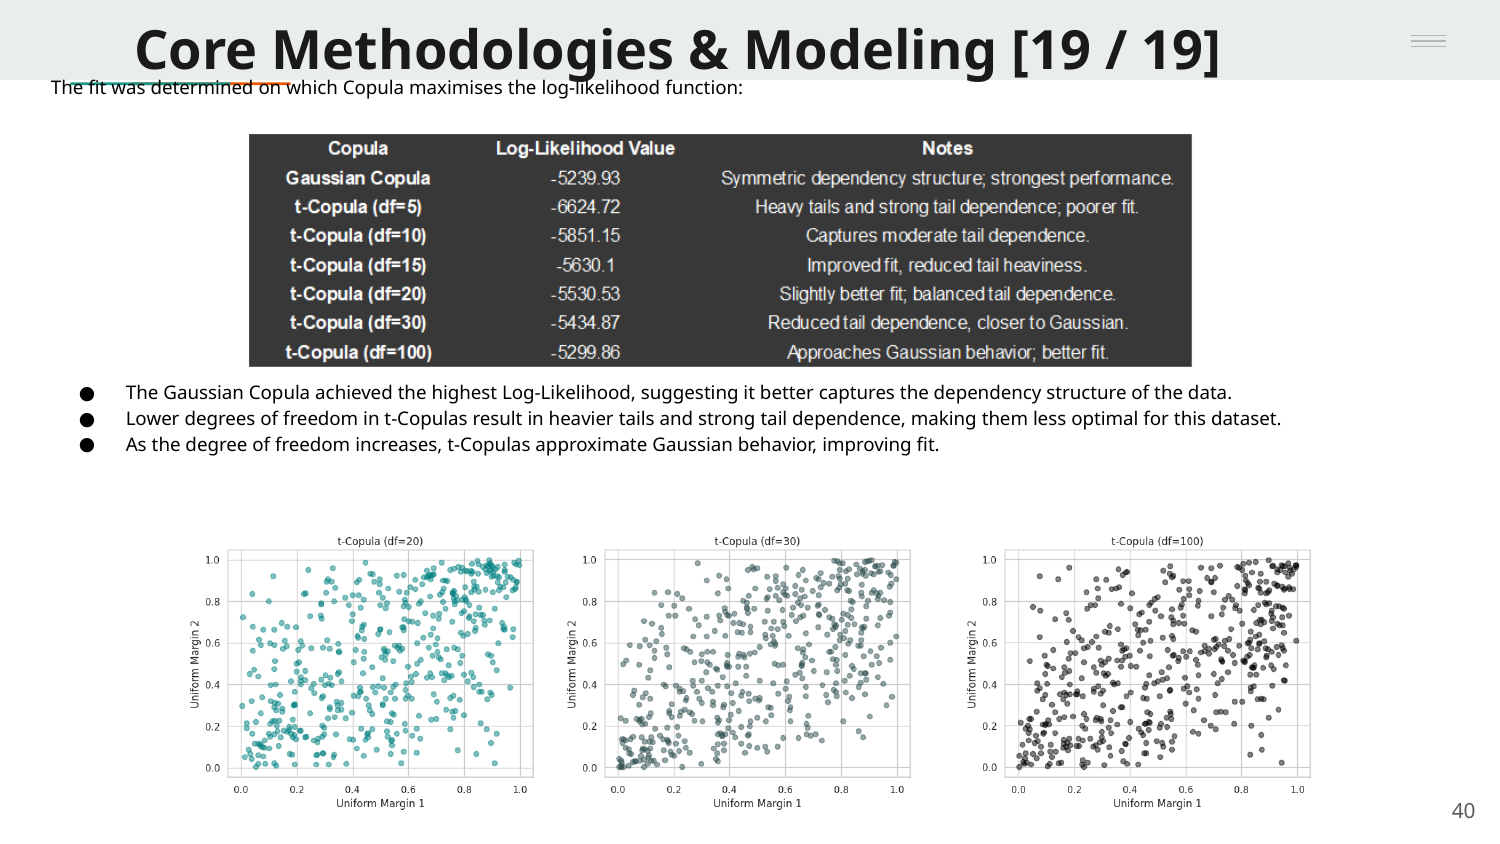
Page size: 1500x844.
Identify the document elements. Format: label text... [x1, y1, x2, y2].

slide_number 40 [1400, 779, 1491, 844]
list The fit was determined on which Copula maximises the log-likelihood function: The Gaussian Copula achieved the highest Log-Likelihood, suggesting it better captures the dependency structure of the data. Lower degrees of freedom in t-Copulas result in heavier tails and strong tail dependence, making them less optimal for this dataset. As the degree of freedom increases, t-Copulas approximate Gaussian behavior, improving fit. [35, 57, 1465, 467]
picture [961, 530, 1317, 815]
picture [248, 133, 1193, 368]
title Core Methodologies & Modeling [19 / 19] [119, 0, 1381, 88]
picture [183, 530, 539, 815]
picture [560, 530, 916, 815]
